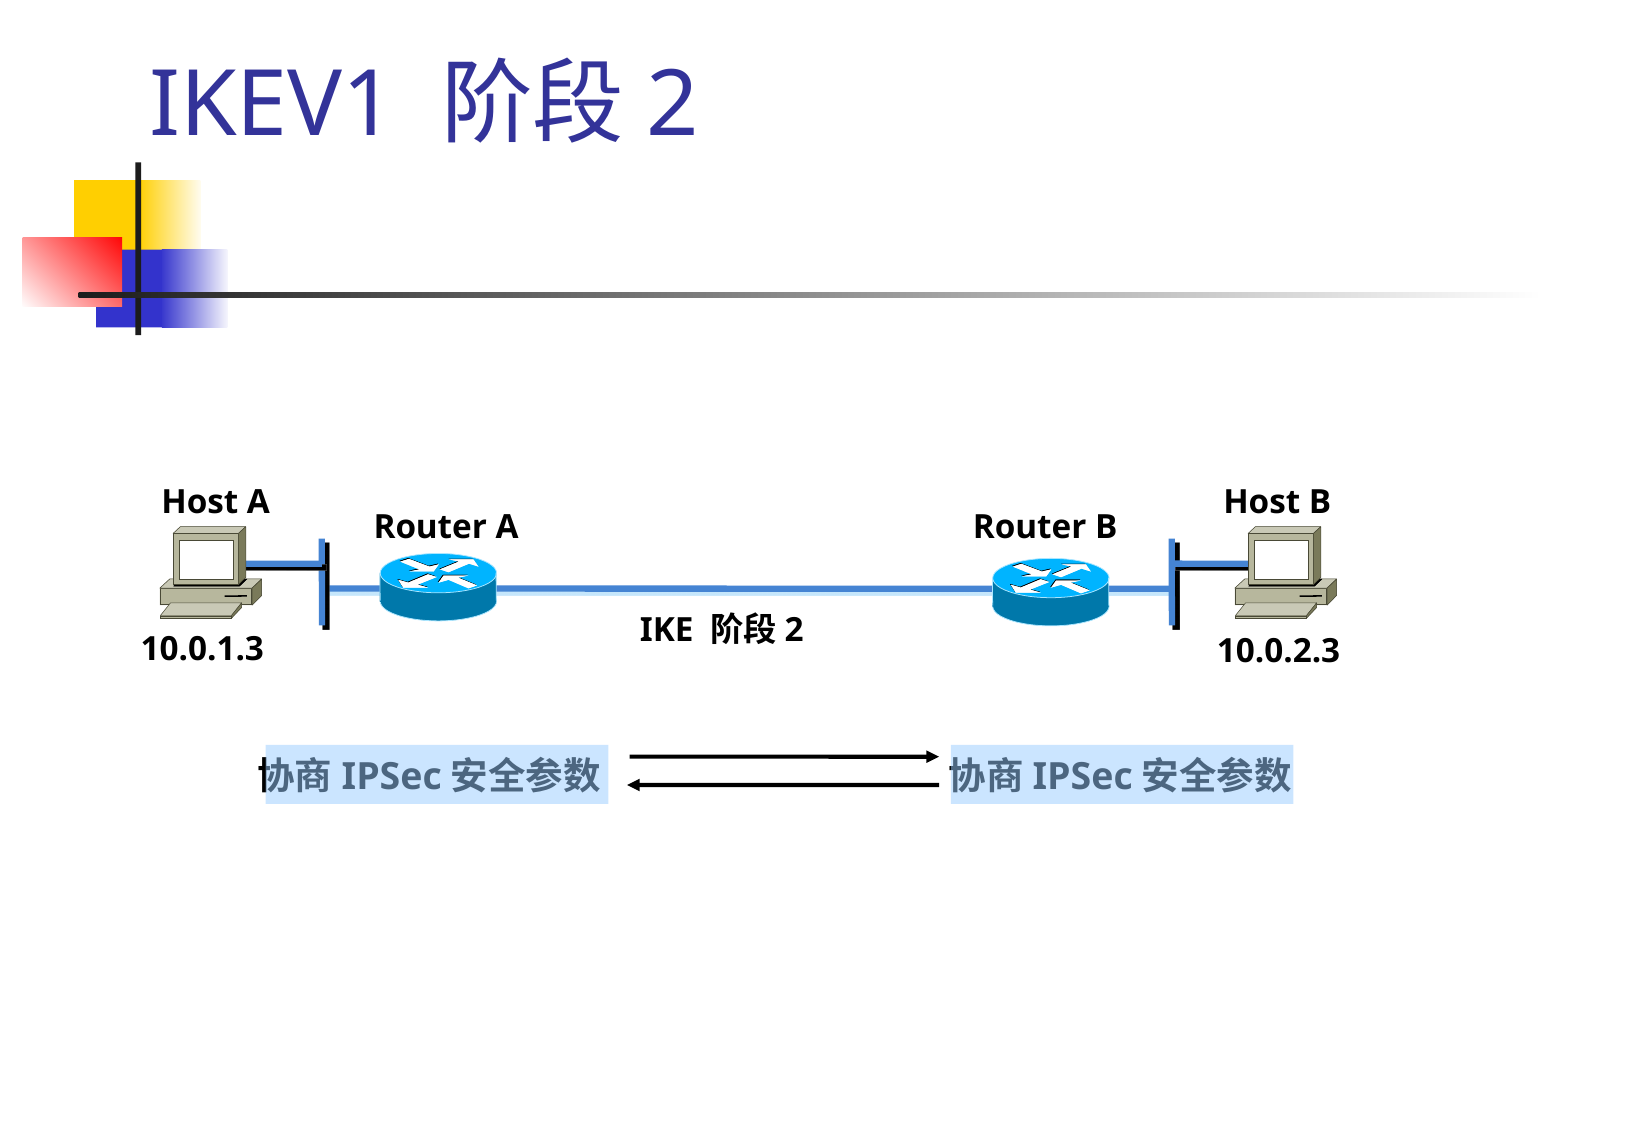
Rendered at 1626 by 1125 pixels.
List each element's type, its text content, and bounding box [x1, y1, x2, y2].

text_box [992, 558, 1110, 627]
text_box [1234, 526, 1337, 619]
title IKEV1 阶段2 [134, 34, 1485, 162]
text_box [379, 553, 497, 622]
text_box 协商IPSec安全参数 [238, 744, 620, 905]
text_box [627, 778, 940, 792]
text_box [629, 750, 940, 763]
text_box Host A [149, 474, 283, 526]
text_box 10.0.1.3 [125, 620, 313, 675]
text_box 10.0.2.3 [1202, 621, 1371, 677]
text_box 协商IPSec安全参数 [923, 744, 1317, 905]
text_box Router B [960, 499, 1139, 551]
text_box Router A [361, 499, 540, 551]
text_box IKE 阶段2 [625, 601, 819, 656]
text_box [159, 526, 262, 619]
text_box [950, 744, 1294, 804]
text_box Host B [1211, 474, 1344, 526]
text_box [265, 744, 609, 804]
